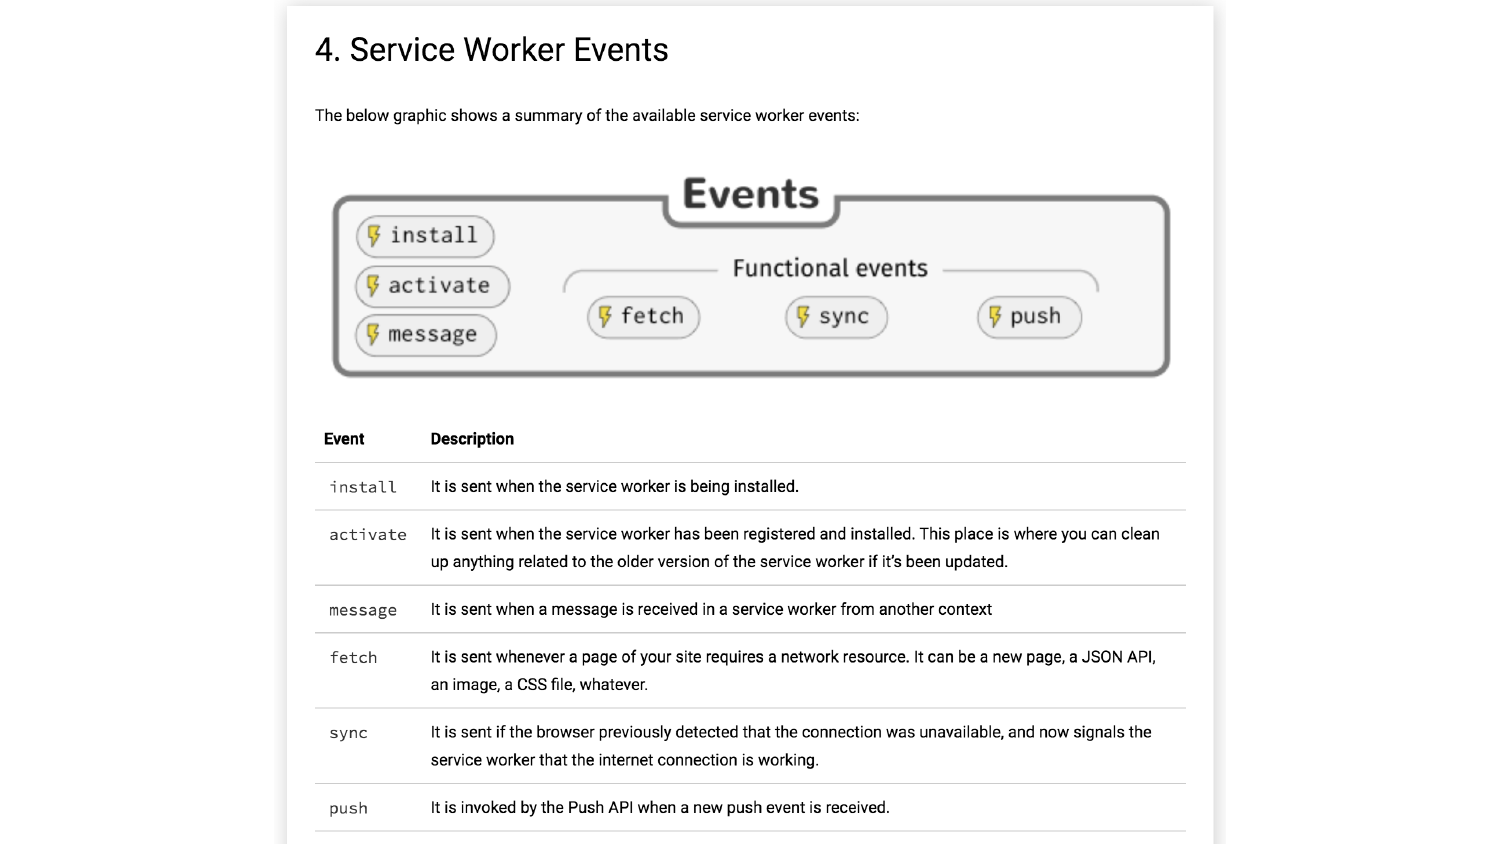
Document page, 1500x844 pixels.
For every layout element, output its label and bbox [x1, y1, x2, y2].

picture [273, 0, 1226, 844]
